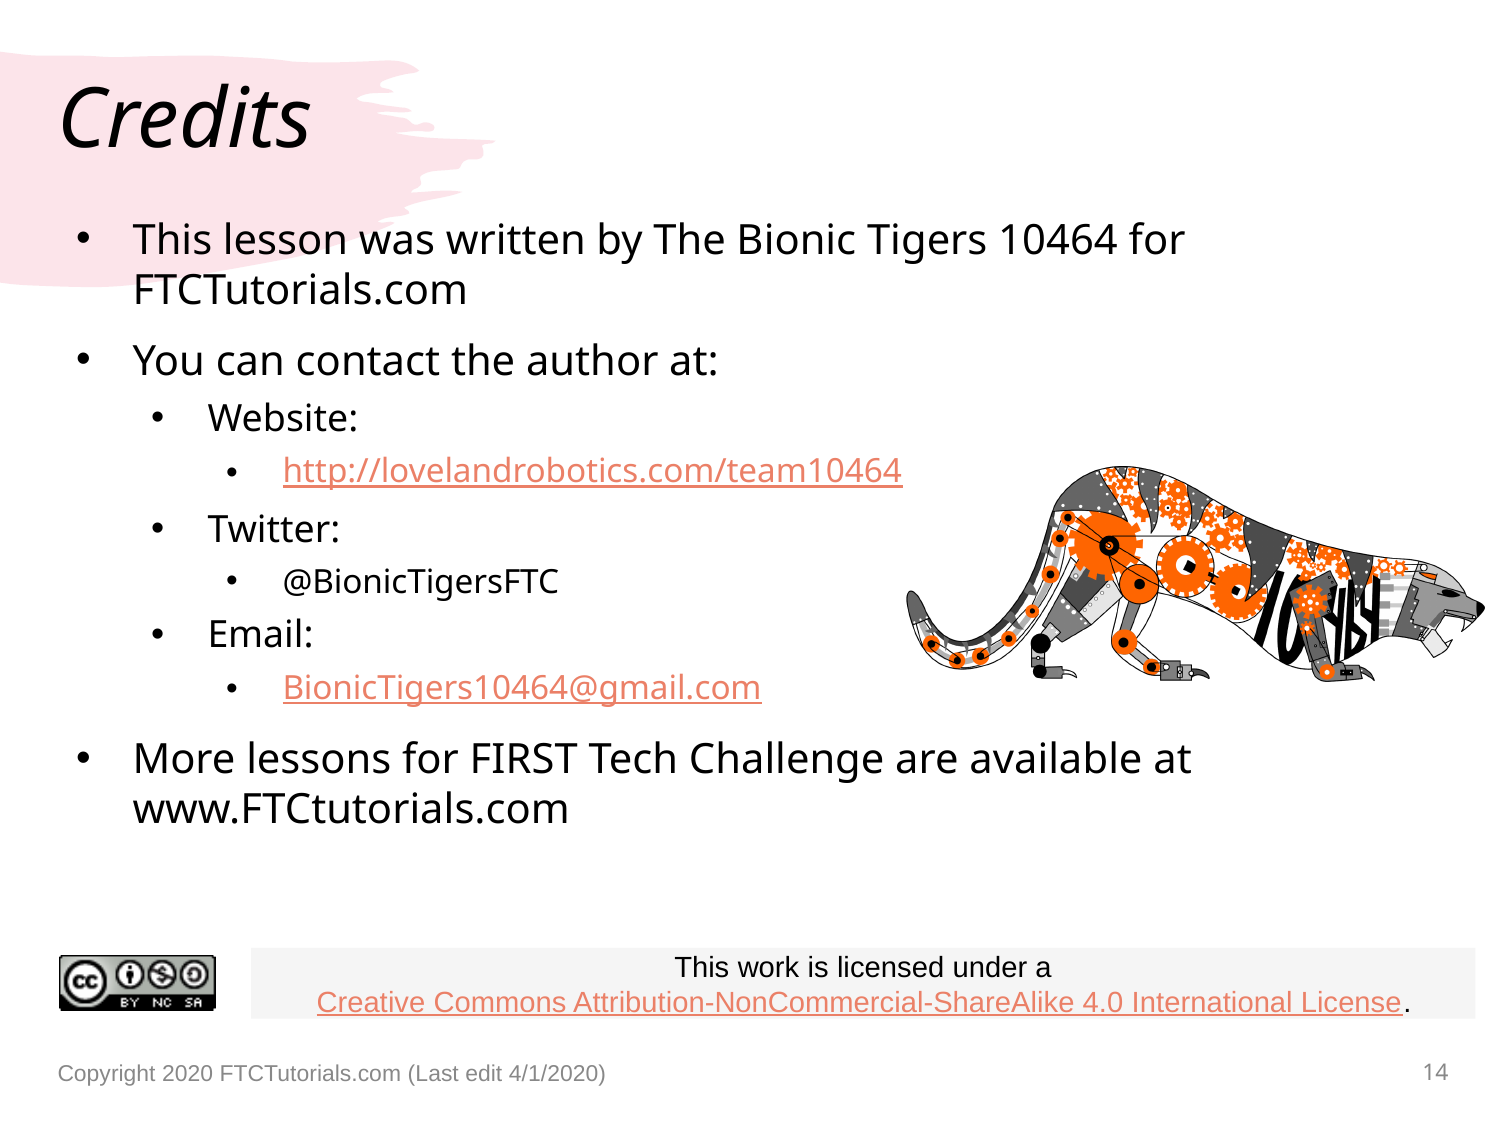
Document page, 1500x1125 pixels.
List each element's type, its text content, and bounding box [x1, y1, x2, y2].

text_box This work is licensed under a Creative Commons Attribution-NonCommercial-ShareAlike 4.0 International License. [249, 946, 1478, 1021]
footer Copyright 2020 FTCTutorials.com (Last edit 4/1/2020) [42, 1042, 718, 1103]
picture [59, 955, 216, 1011]
picture [890, 375, 1500, 750]
slide_number 14 [1378, 1042, 1464, 1103]
title Credits [42, 59, 1464, 182]
list This lesson was written by The Bionic Tigers 10464 for FTCTutorials.com You can contact the author at: Website: http://lovelandrobotics.com/team10464 Twitter: @BionicTigersFTC Email: BionicTigers10464@gmail.com More lessons for FIRST Tech Challenge are available at www.FTCtutorials.com [42, 204, 1464, 1030]
